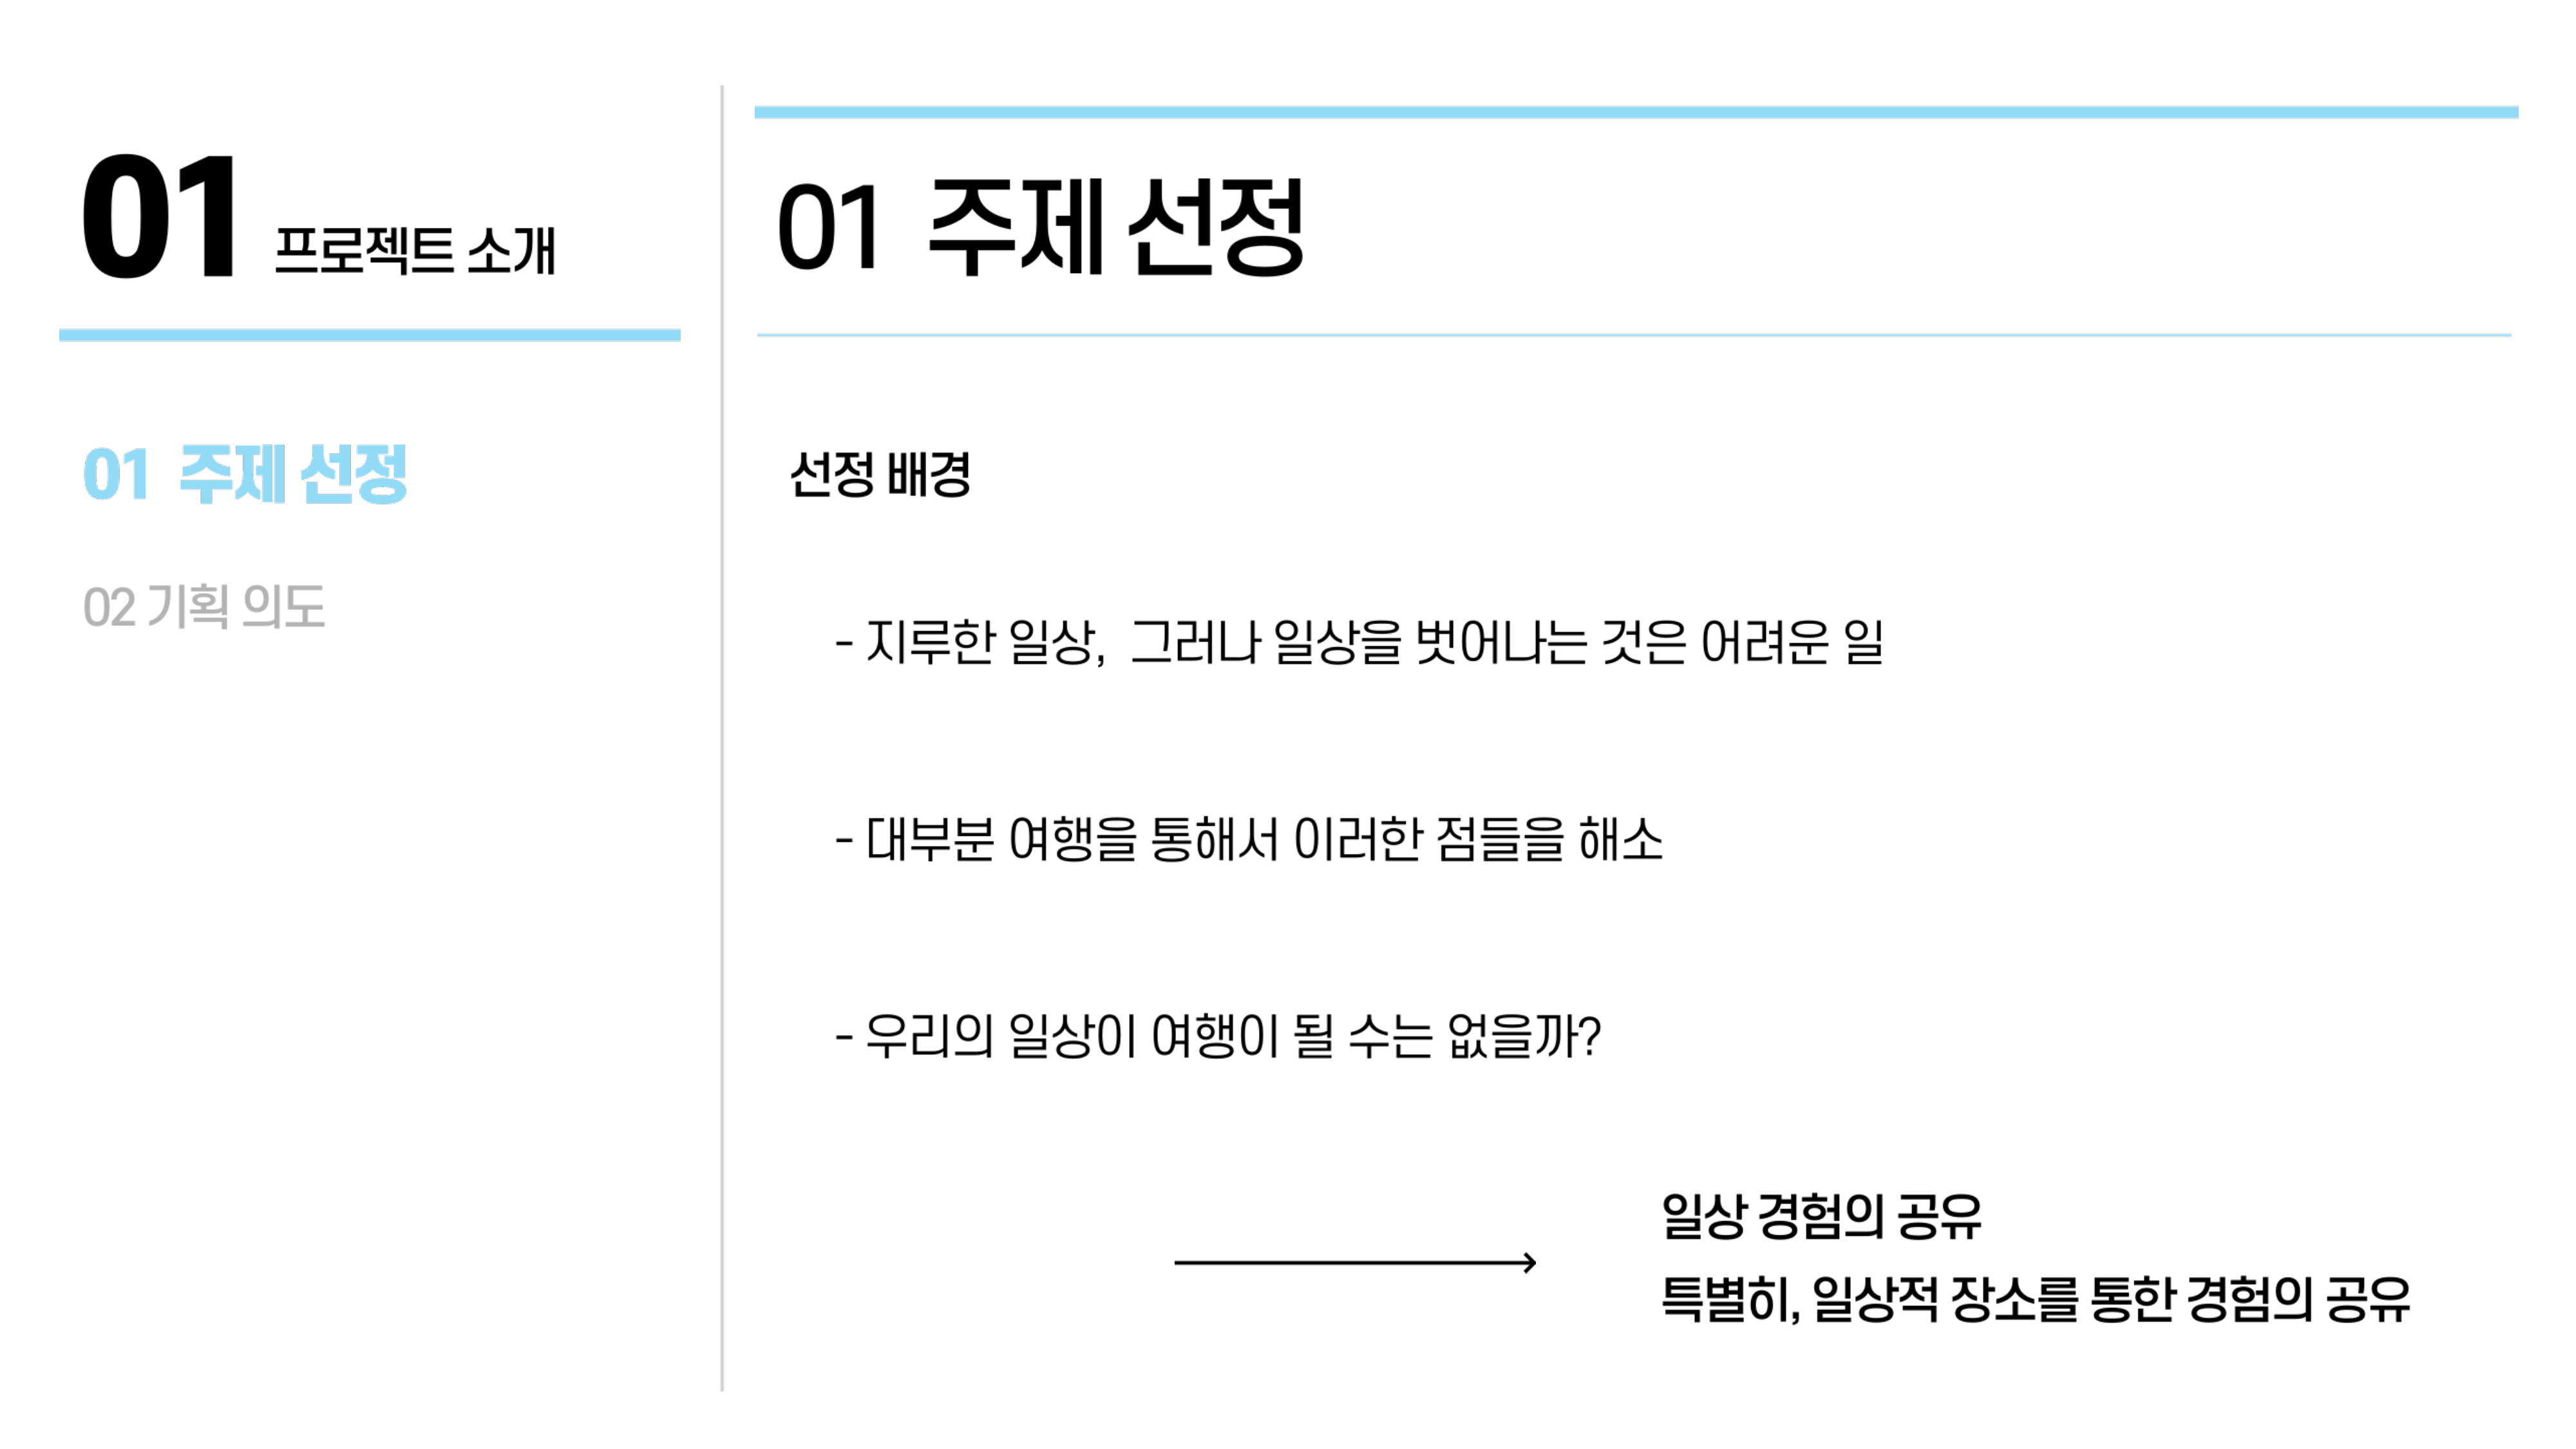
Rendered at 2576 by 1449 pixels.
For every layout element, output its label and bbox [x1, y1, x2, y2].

picture [1652, 1175, 2437, 1363]
picture [757, 332, 2512, 339]
picture [1175, 1251, 1537, 1274]
picture [73, 421, 454, 533]
picture [56, 87, 681, 359]
picture [754, 90, 2519, 326]
picture [75, 565, 352, 654]
picture [781, 433, 998, 522]
picture [69, 86, 1911, 1390]
